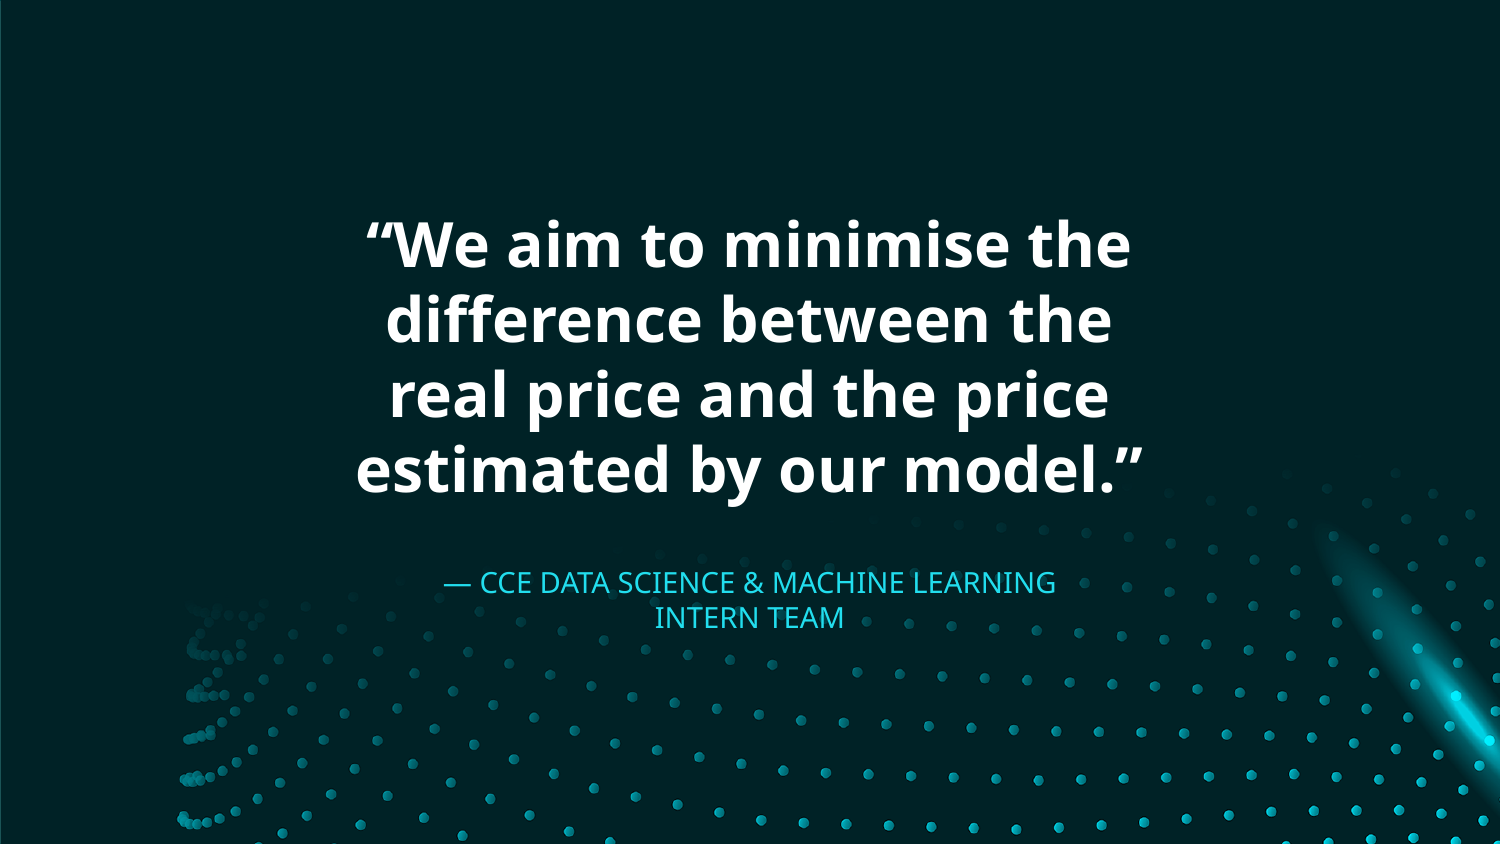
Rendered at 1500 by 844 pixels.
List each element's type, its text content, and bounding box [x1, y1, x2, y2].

picture [0, 0, 1500, 844]
subtitle — CCE DATA SCIENCE & MACHINE LEARNING INTERN TEAM [407, 549, 1093, 626]
title “We aim to minimise the difference between the real price and the price estimated by our model.” [303, 189, 1197, 531]
